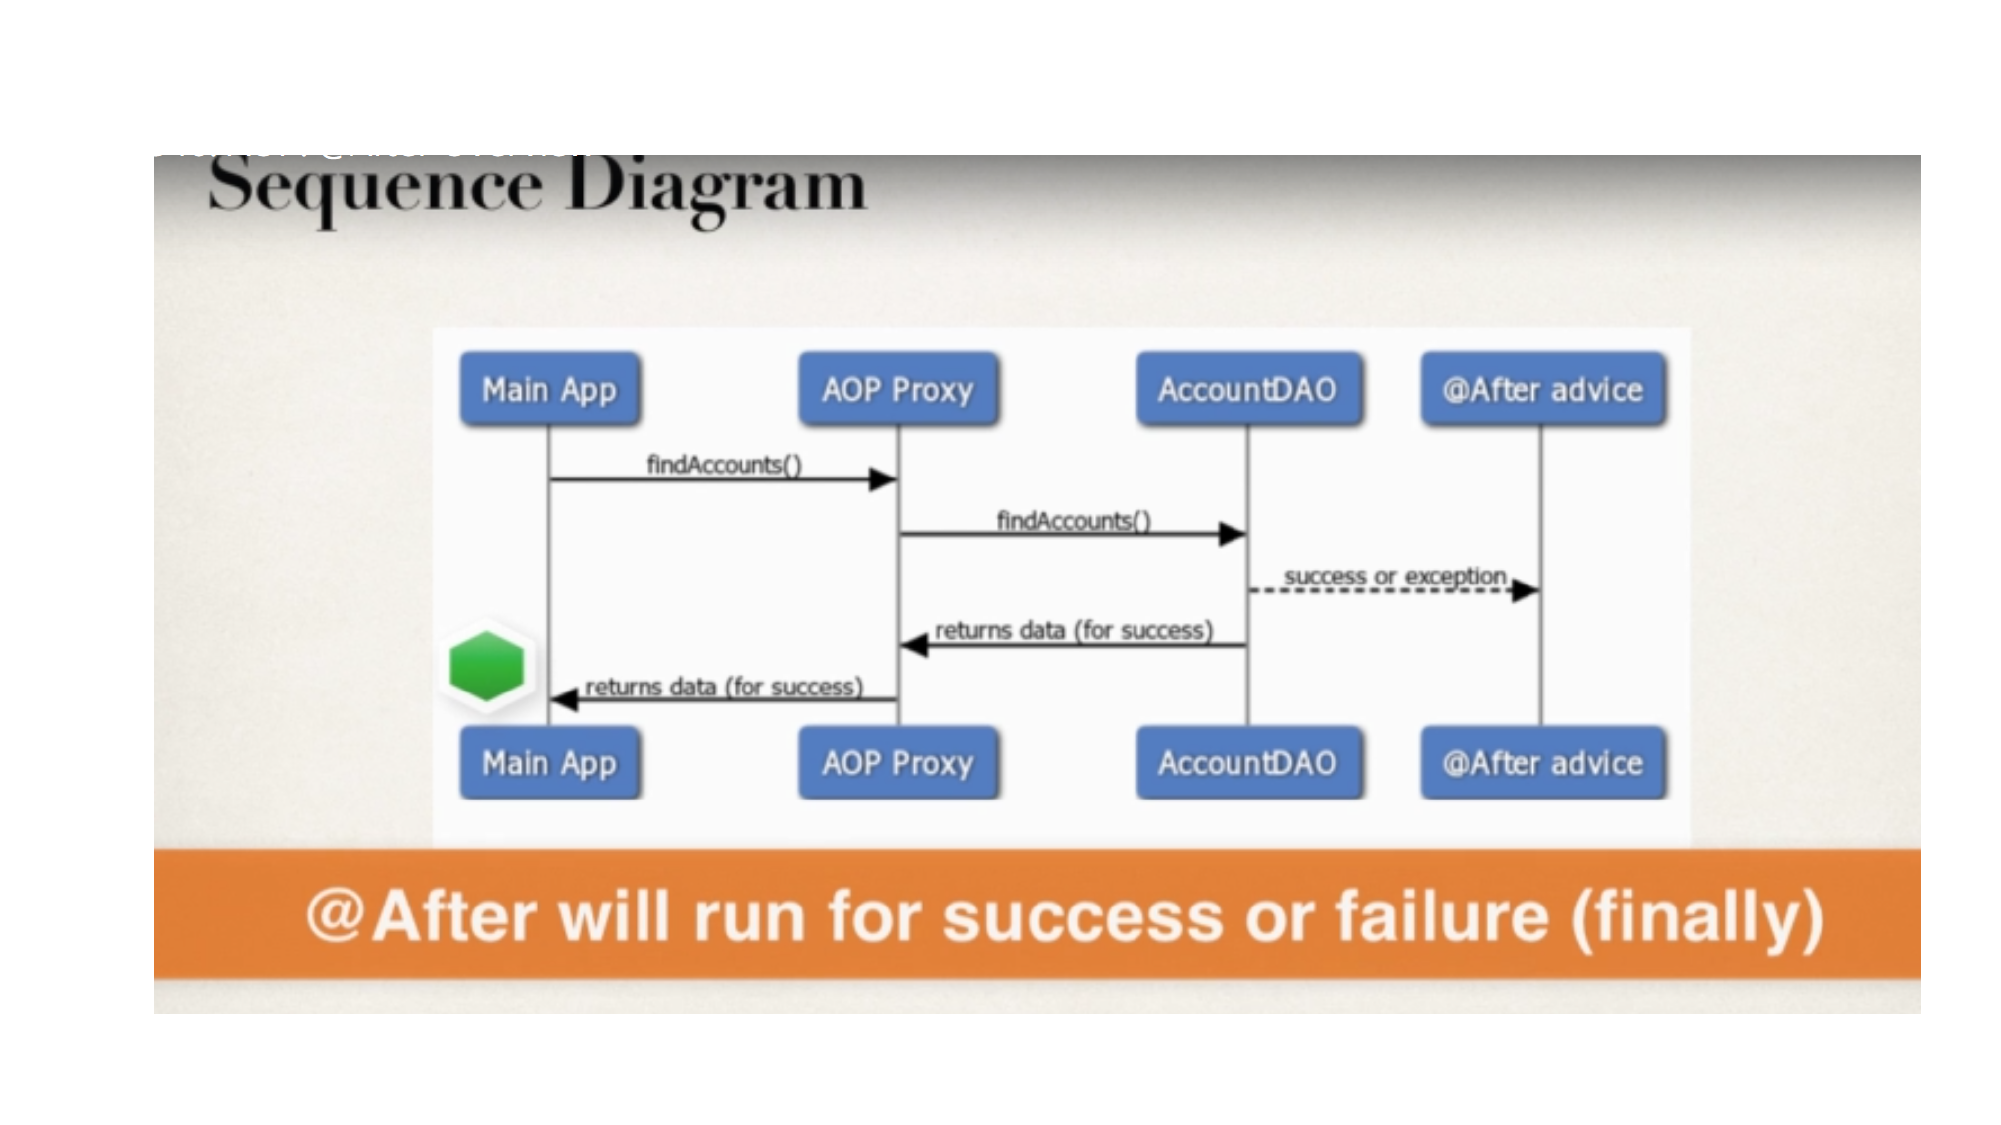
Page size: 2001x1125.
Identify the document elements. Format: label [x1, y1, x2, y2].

list [154, 155, 1921, 1014]
